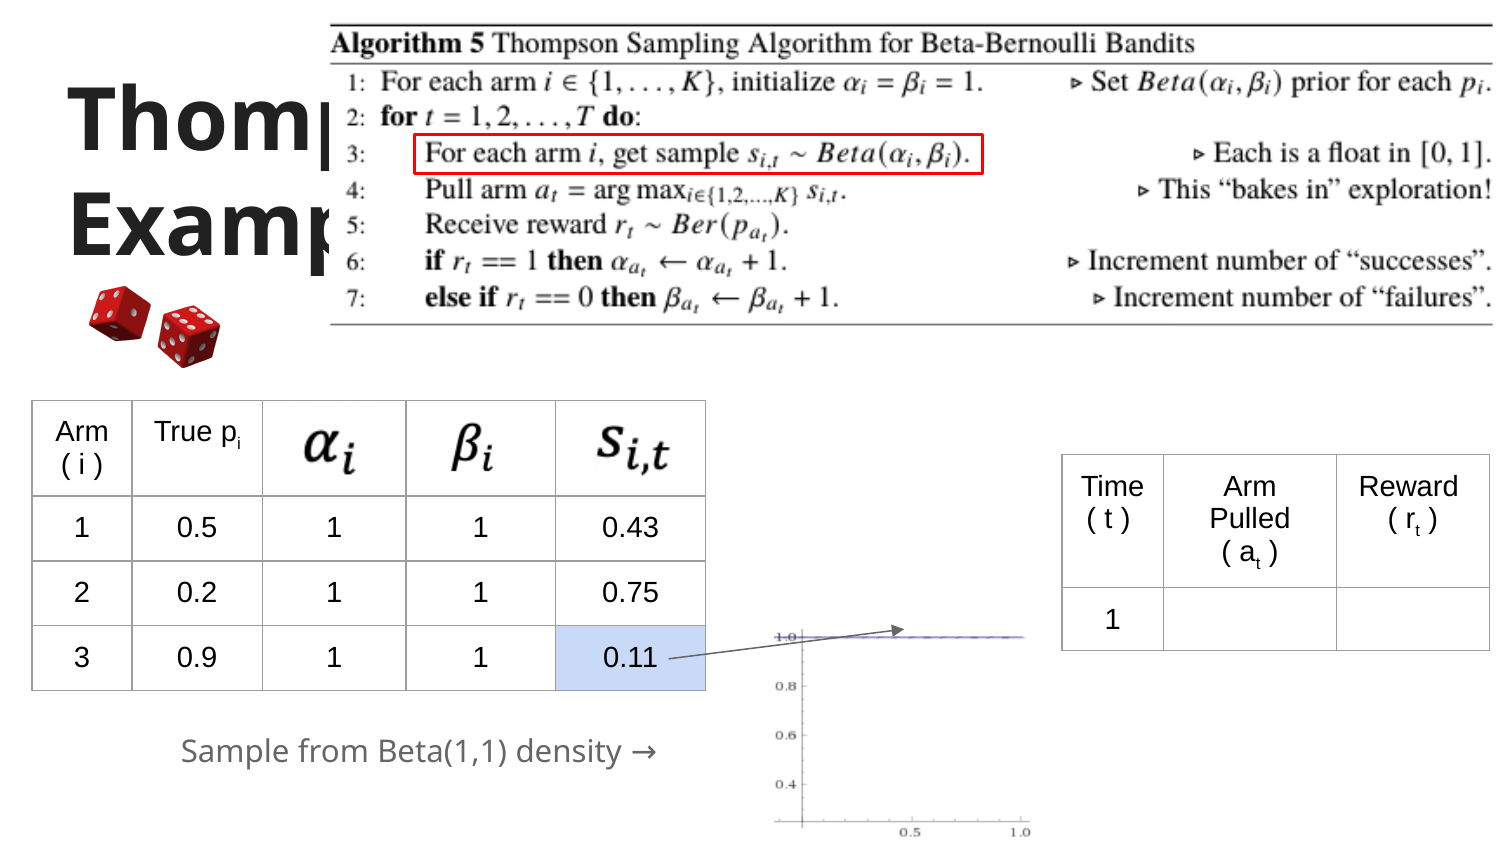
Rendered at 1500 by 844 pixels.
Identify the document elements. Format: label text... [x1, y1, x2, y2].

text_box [668, 628, 905, 660]
table_cell [1164, 588, 1336, 650]
list Sample from Beta(1,1) density → [165, 715, 750, 824]
picture [433, 412, 510, 483]
picture [89, 286, 220, 369]
table_cell 0.9 [133, 626, 262, 690]
picture [774, 628, 1035, 841]
picture [328, 17, 1500, 332]
table_cell 1 [407, 626, 555, 690]
table_header Time ( t ) [1063, 455, 1163, 587]
table_cell 1 [407, 497, 555, 560]
table_header [407, 401, 555, 495]
table_cell 0.2 [133, 562, 262, 625]
table_cell 3 [33, 626, 131, 690]
table_cell 1 [263, 562, 405, 625]
table_header Reward ( rt ) [1337, 455, 1489, 587]
table_header [263, 401, 405, 495]
table_header True pi [133, 401, 262, 495]
table_cell [1337, 588, 1489, 650]
table_cell 2 [33, 562, 131, 625]
table_header Arm ( i ) [33, 401, 131, 495]
table_cell 1 [407, 562, 555, 625]
table_cell 0.43 [556, 497, 705, 560]
table_cell 1 [263, 497, 405, 560]
picture [582, 412, 680, 483]
picture [294, 406, 370, 489]
table_cell 1 [263, 626, 405, 690]
table_header Arm Pulled ( at ) [1164, 455, 1336, 587]
table_cell 1 [33, 497, 131, 560]
table_cell 0.11 [556, 626, 705, 690]
table_header [556, 401, 705, 495]
table_cell 0.75 [556, 562, 705, 625]
table_cell 0.5 [133, 497, 262, 560]
title Thompson Example [51, 48, 323, 180]
table_cell 1 [1063, 588, 1163, 650]
